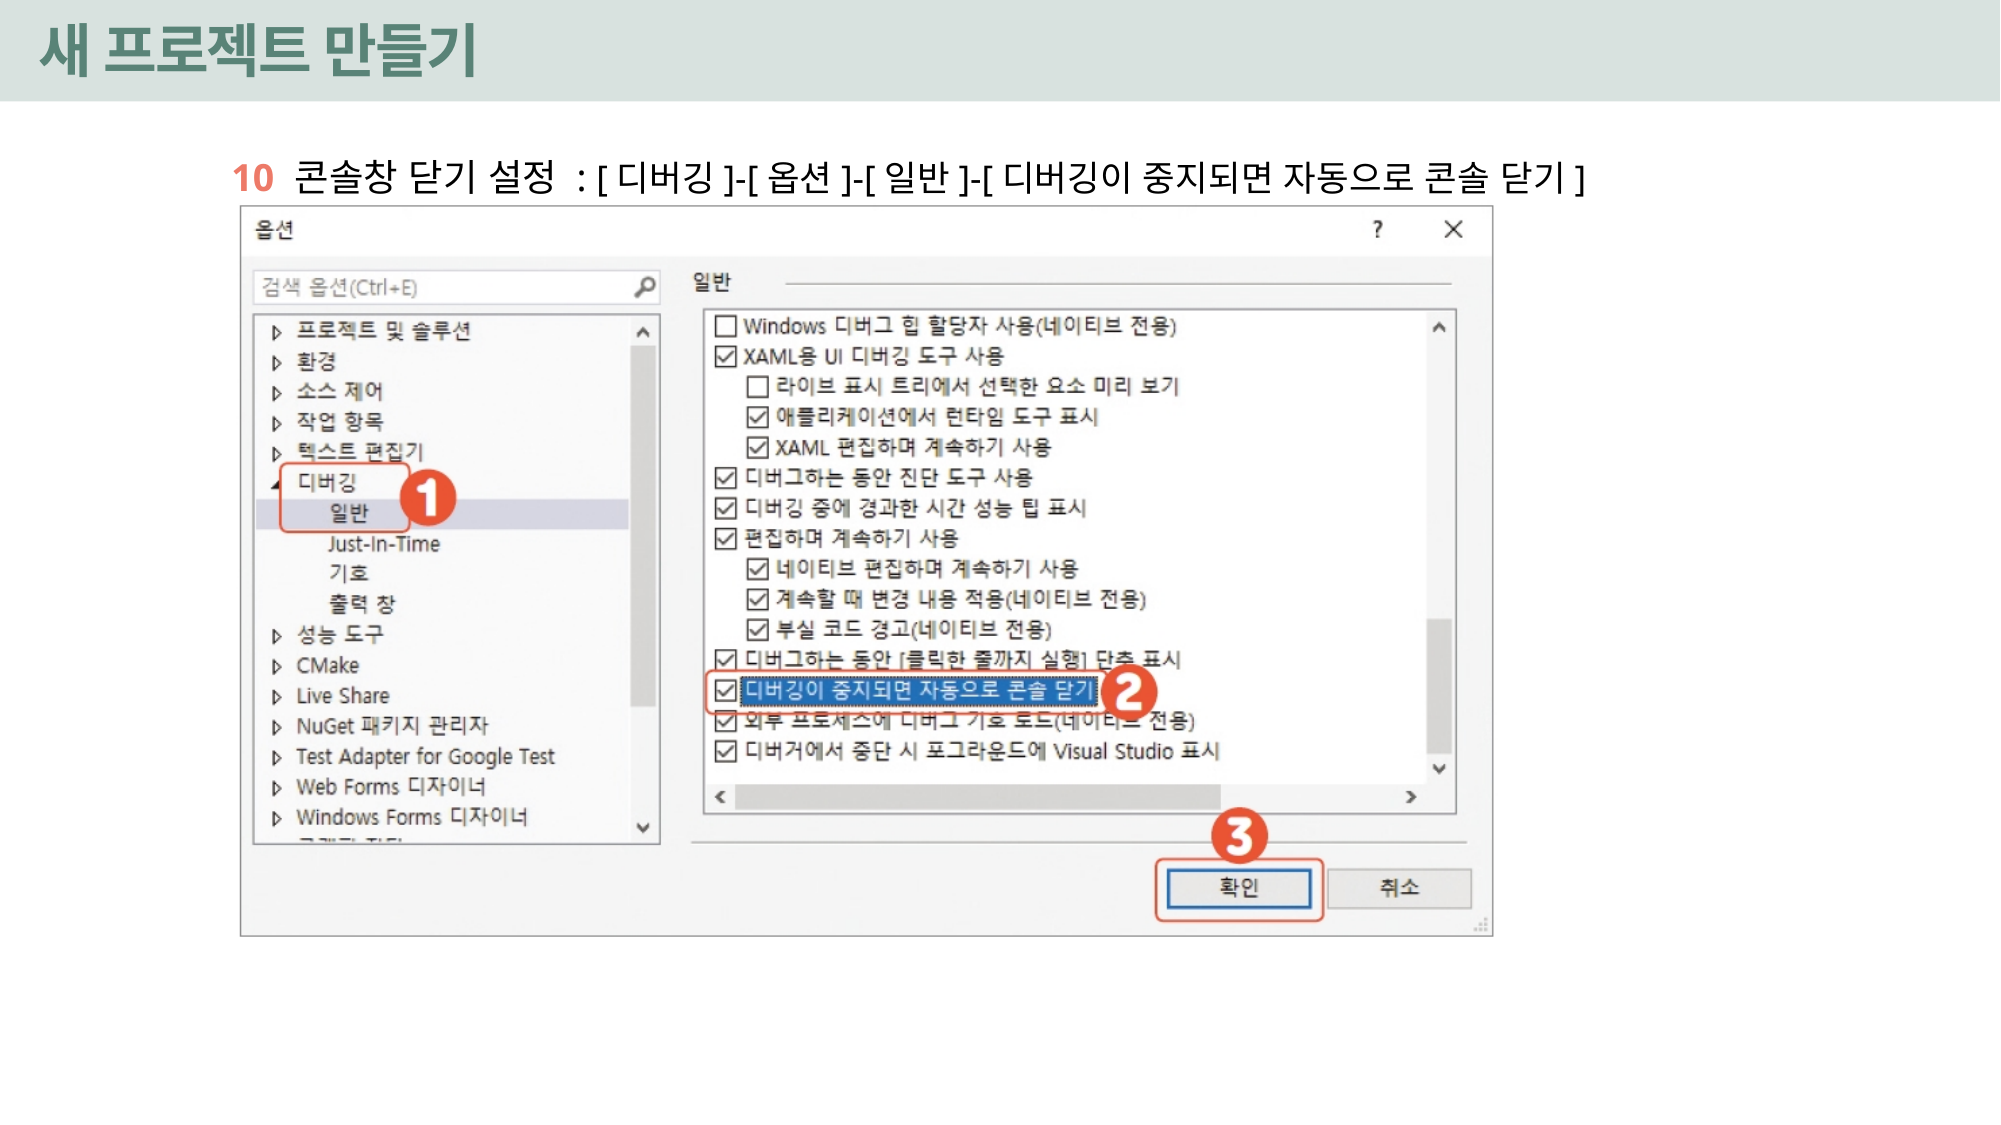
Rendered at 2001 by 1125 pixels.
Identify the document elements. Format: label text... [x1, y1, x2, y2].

title 새 프로젝트 만들기 [23, 10, 1727, 89]
picture [236, 208, 1499, 941]
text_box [216, 136, 1741, 208]
